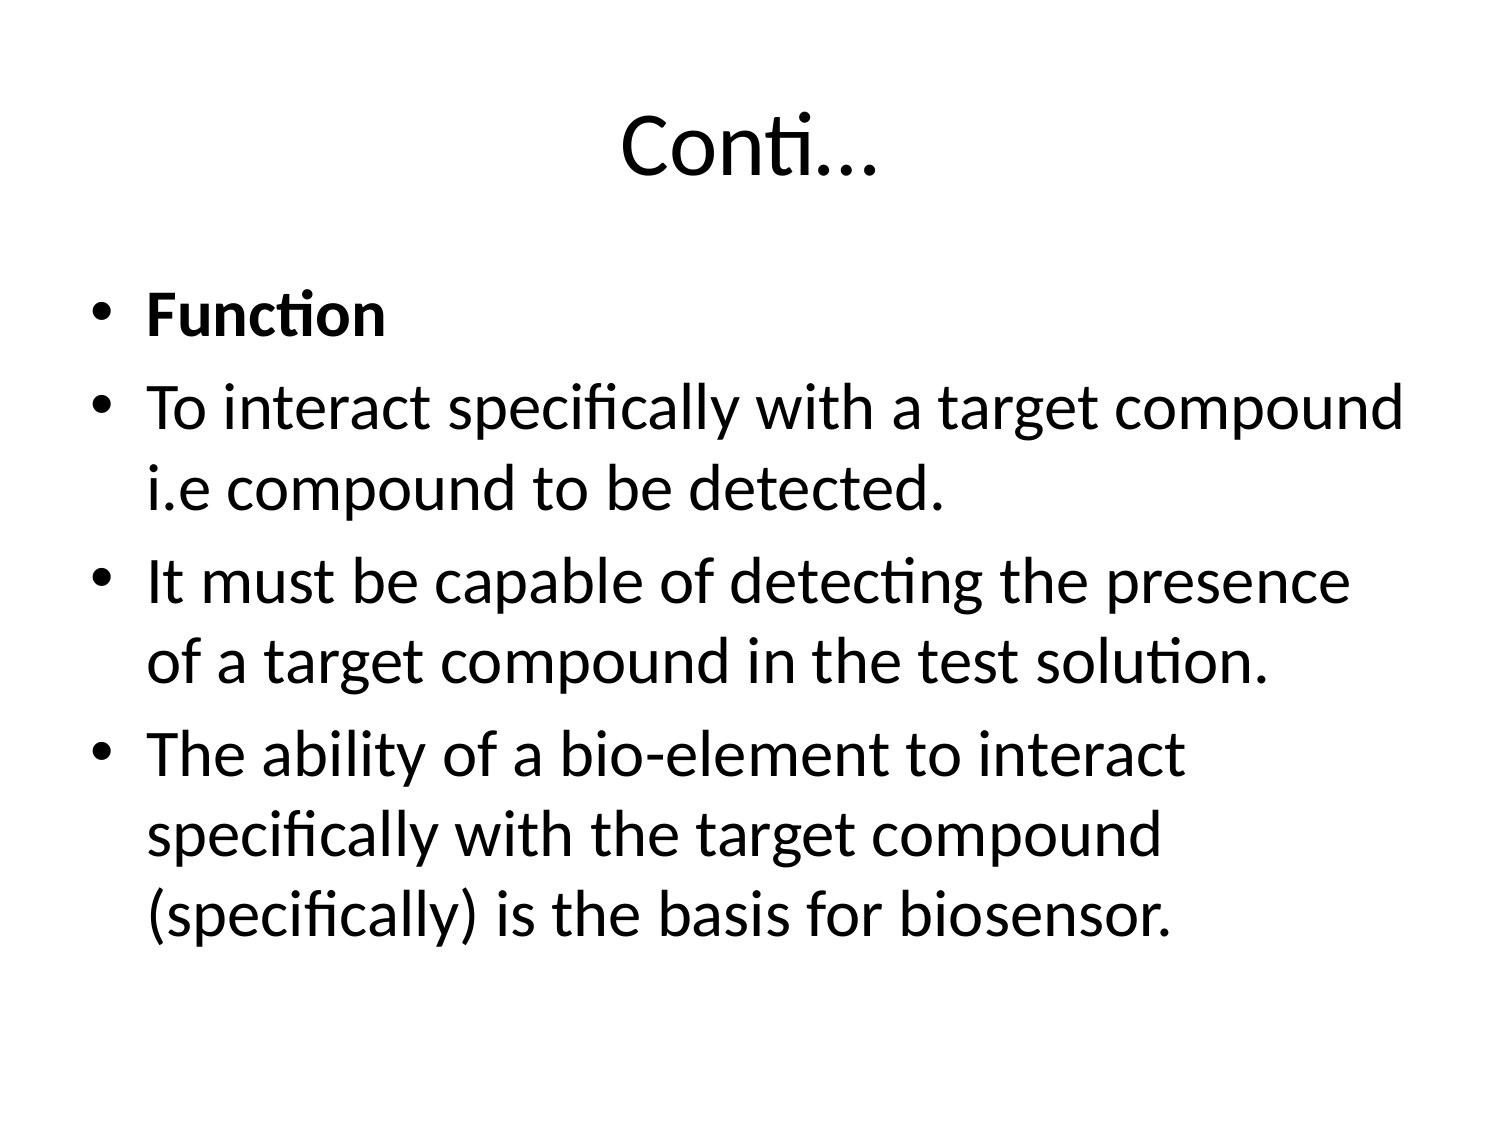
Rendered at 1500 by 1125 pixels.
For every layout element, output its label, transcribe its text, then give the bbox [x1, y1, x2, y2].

title Conti… [75, 45, 1425, 233]
list Function To interact specifically with a target compound i.e compound to be detected. It must be capable of detecting the presence of a target compound in the test solution. The ability of a bio-element to interact specifically with the target compound (specifically) is the basis for biosensor. [75, 262, 1425, 1005]
